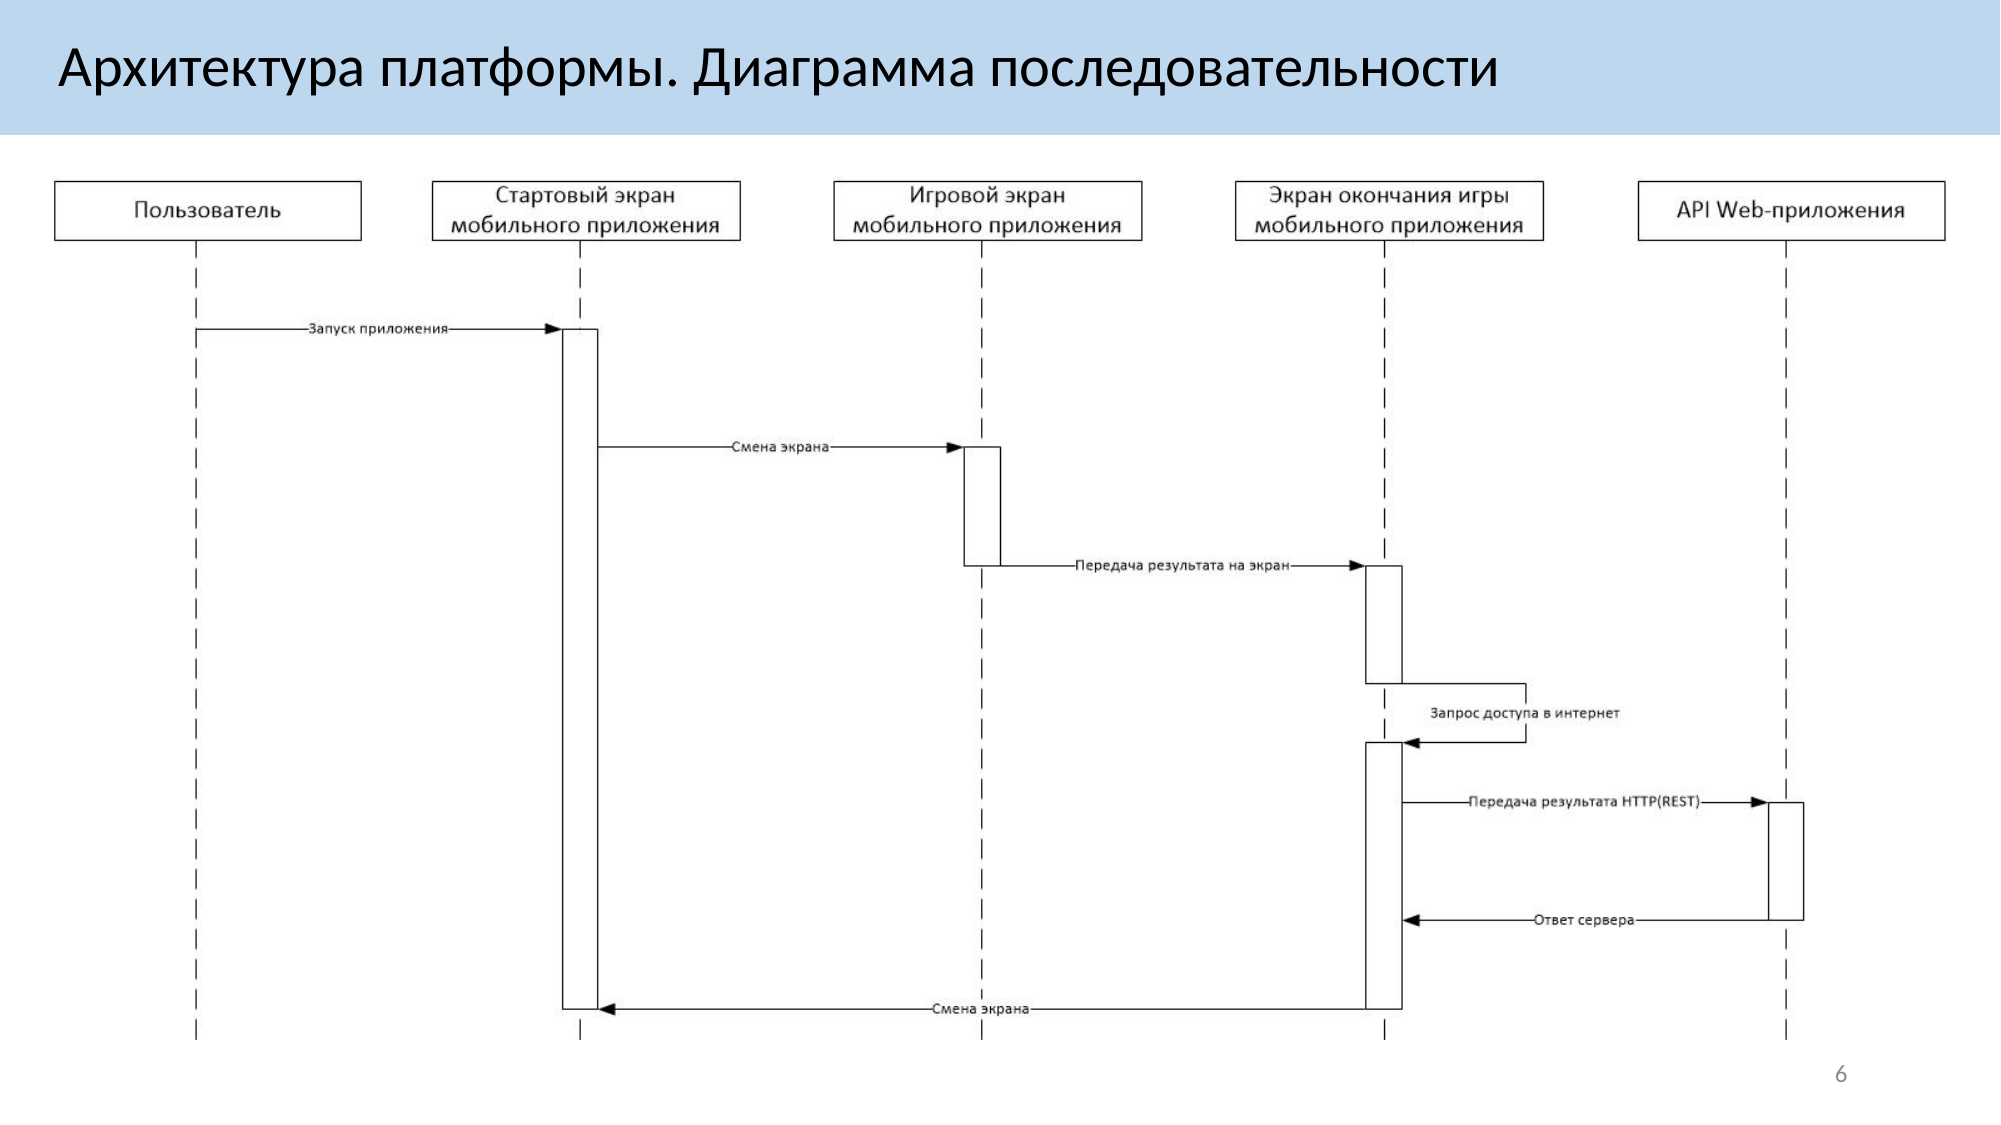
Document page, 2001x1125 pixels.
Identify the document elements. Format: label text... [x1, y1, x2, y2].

picture [53, 176, 1947, 1040]
text_box Архитектура платформы. Диаграмма последовательности [44, 20, 1593, 116]
text_box [0, 0, 2000, 136]
slide_number 6 [1412, 1042, 1863, 1103]
